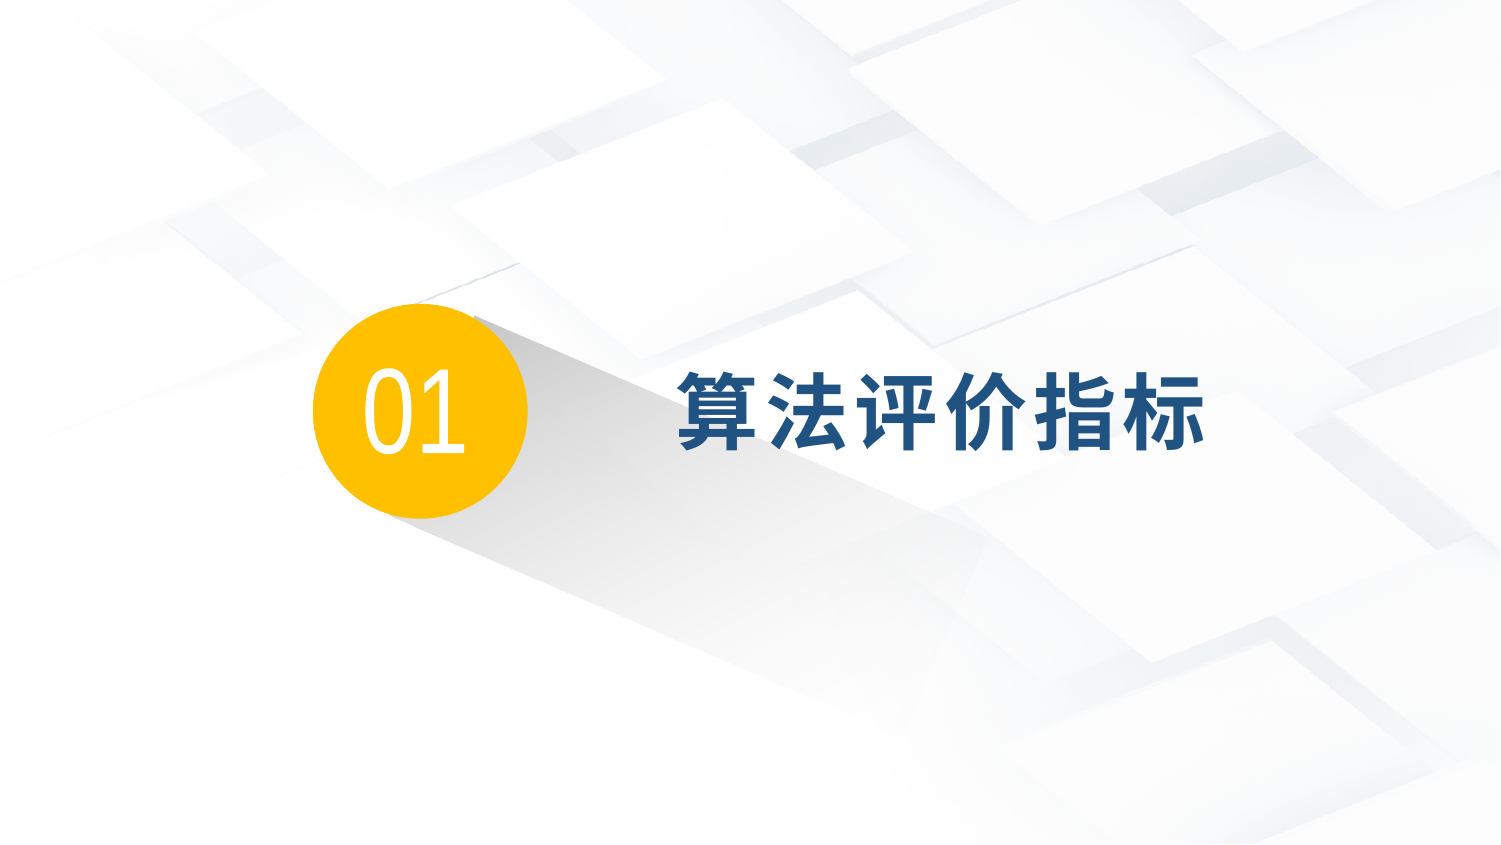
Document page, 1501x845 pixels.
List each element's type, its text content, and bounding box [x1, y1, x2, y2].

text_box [312, 303, 968, 635]
text_box 算法评价指标 [968, 353, 1244, 468]
